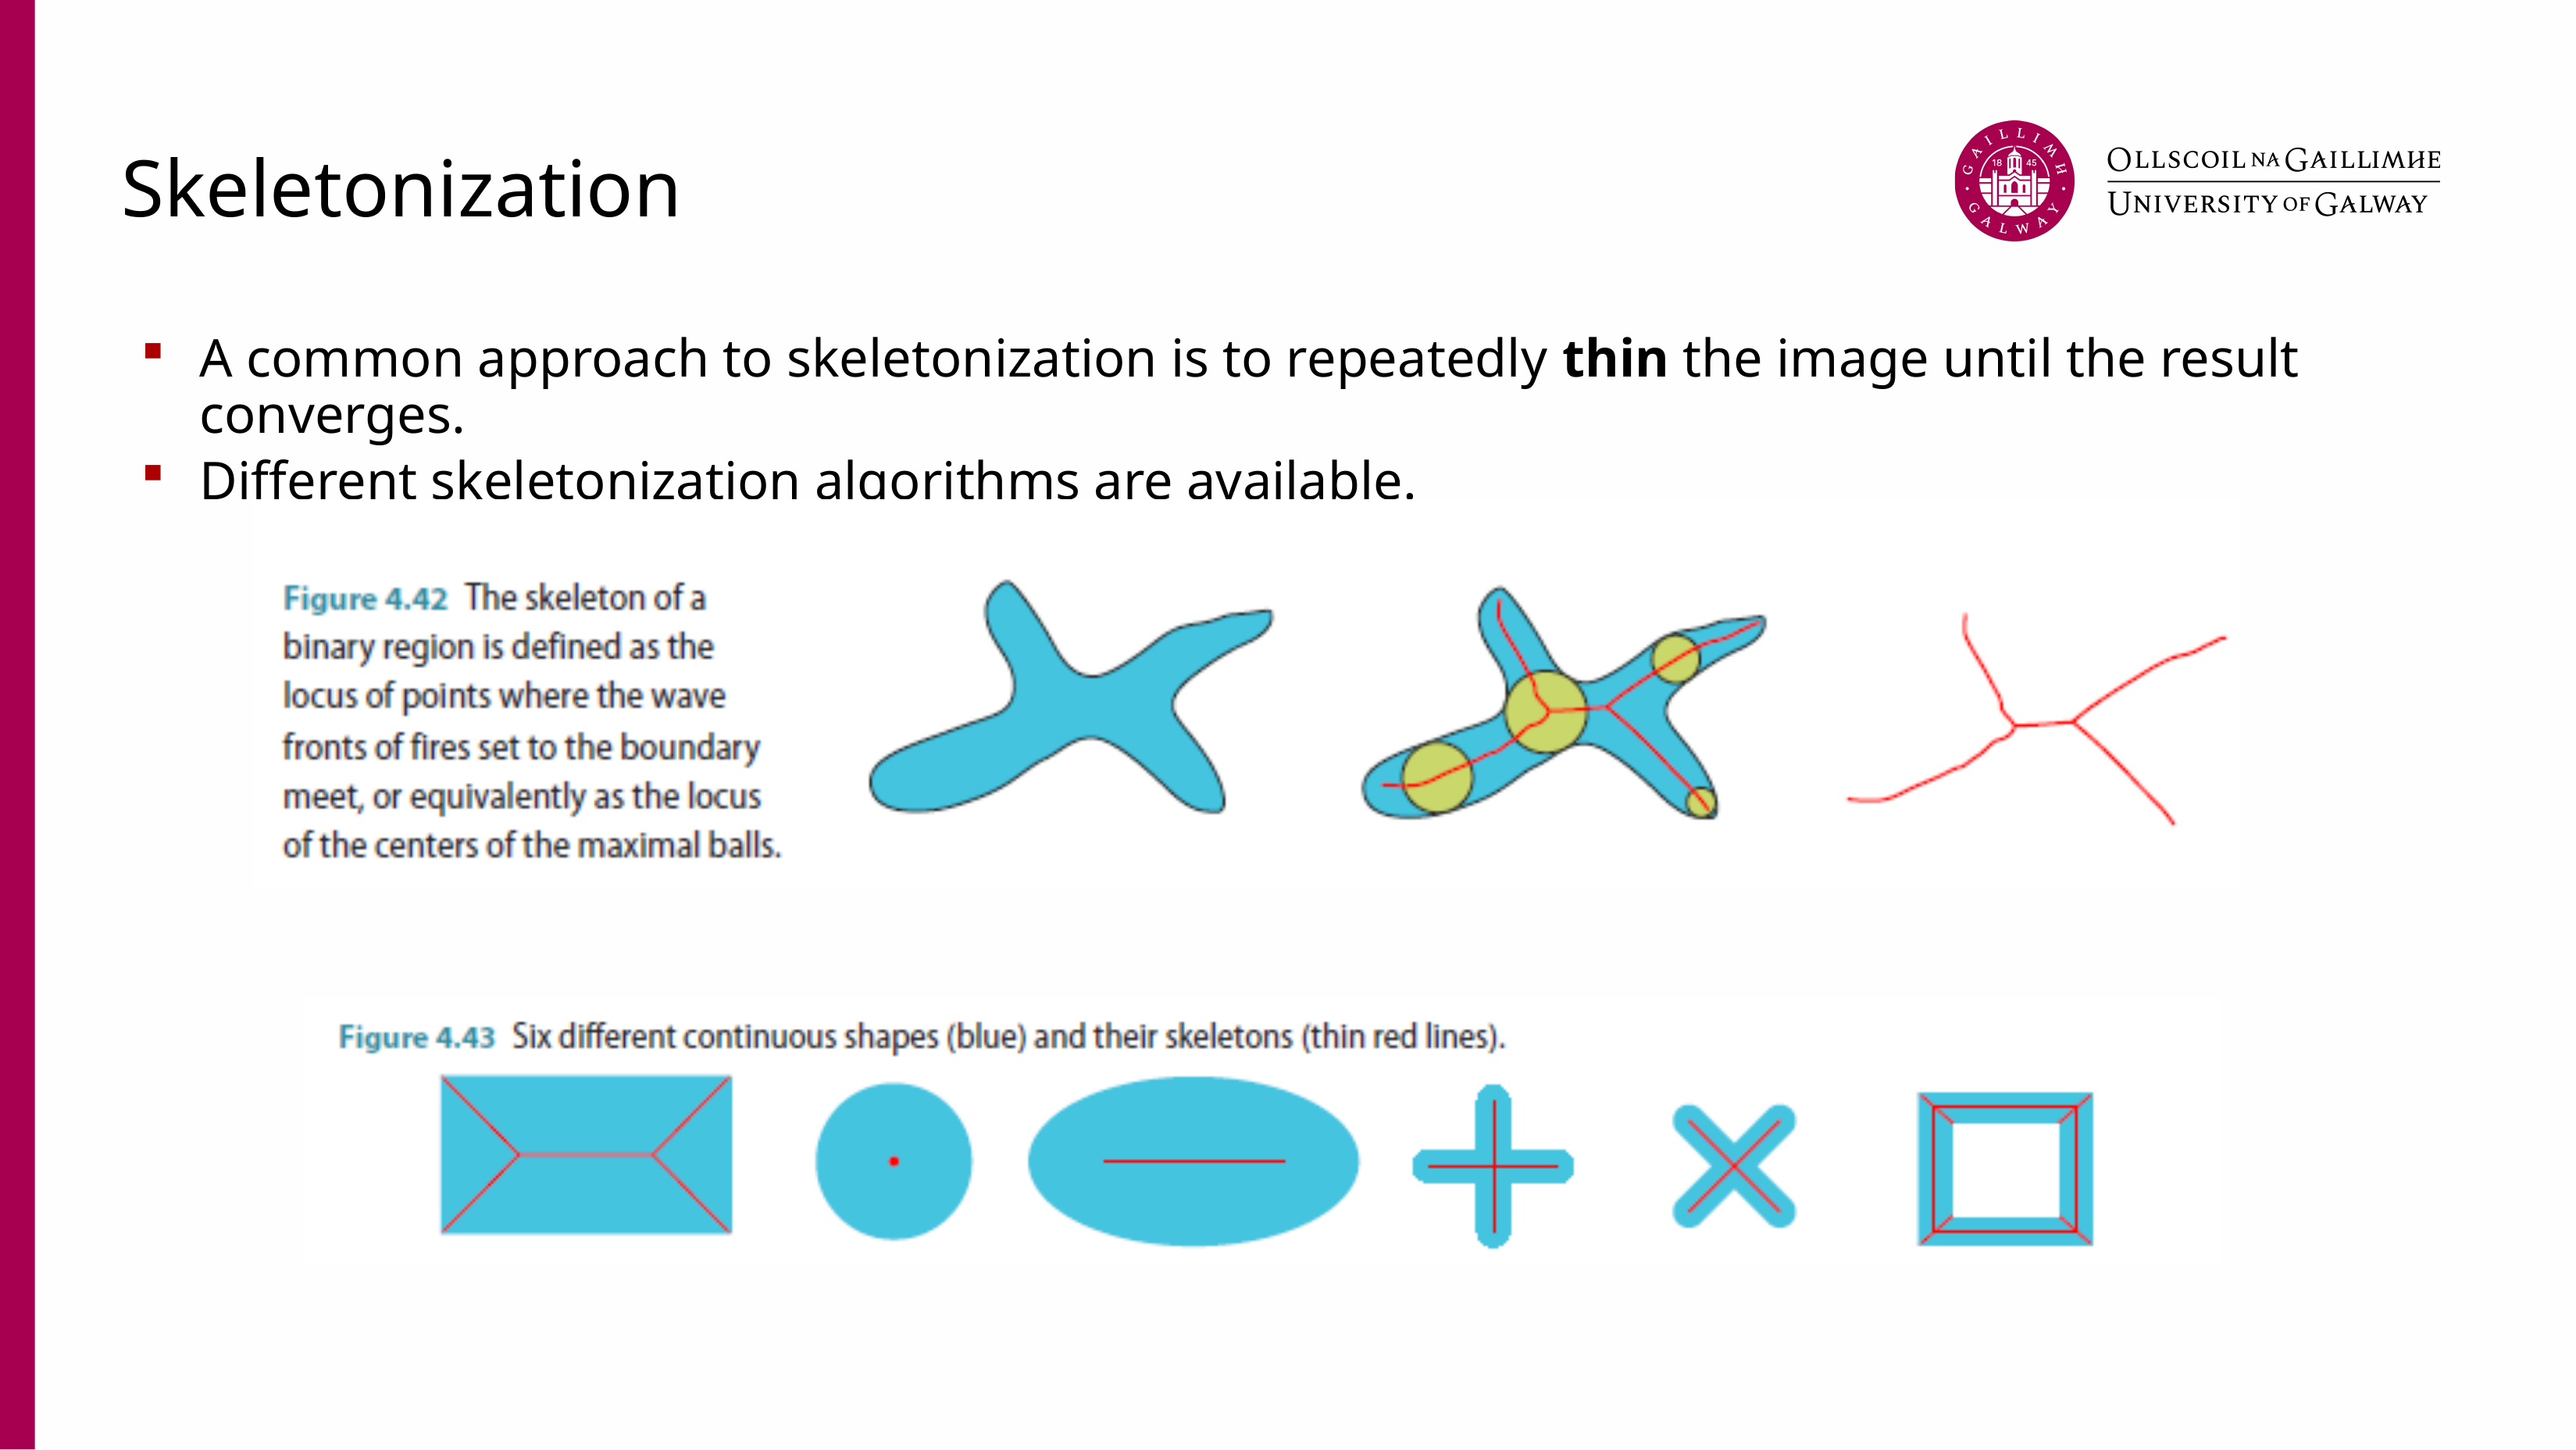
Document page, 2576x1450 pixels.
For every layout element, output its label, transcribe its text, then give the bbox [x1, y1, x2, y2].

title Skeletonization [109, 132, 1989, 263]
list A common approach to skeletonization is to repeatedly thin the image until the result converges. Different skeletonization algorithms are available. [129, 326, 2477, 1284]
picture [252, 498, 2238, 889]
picture [305, 997, 2221, 1263]
